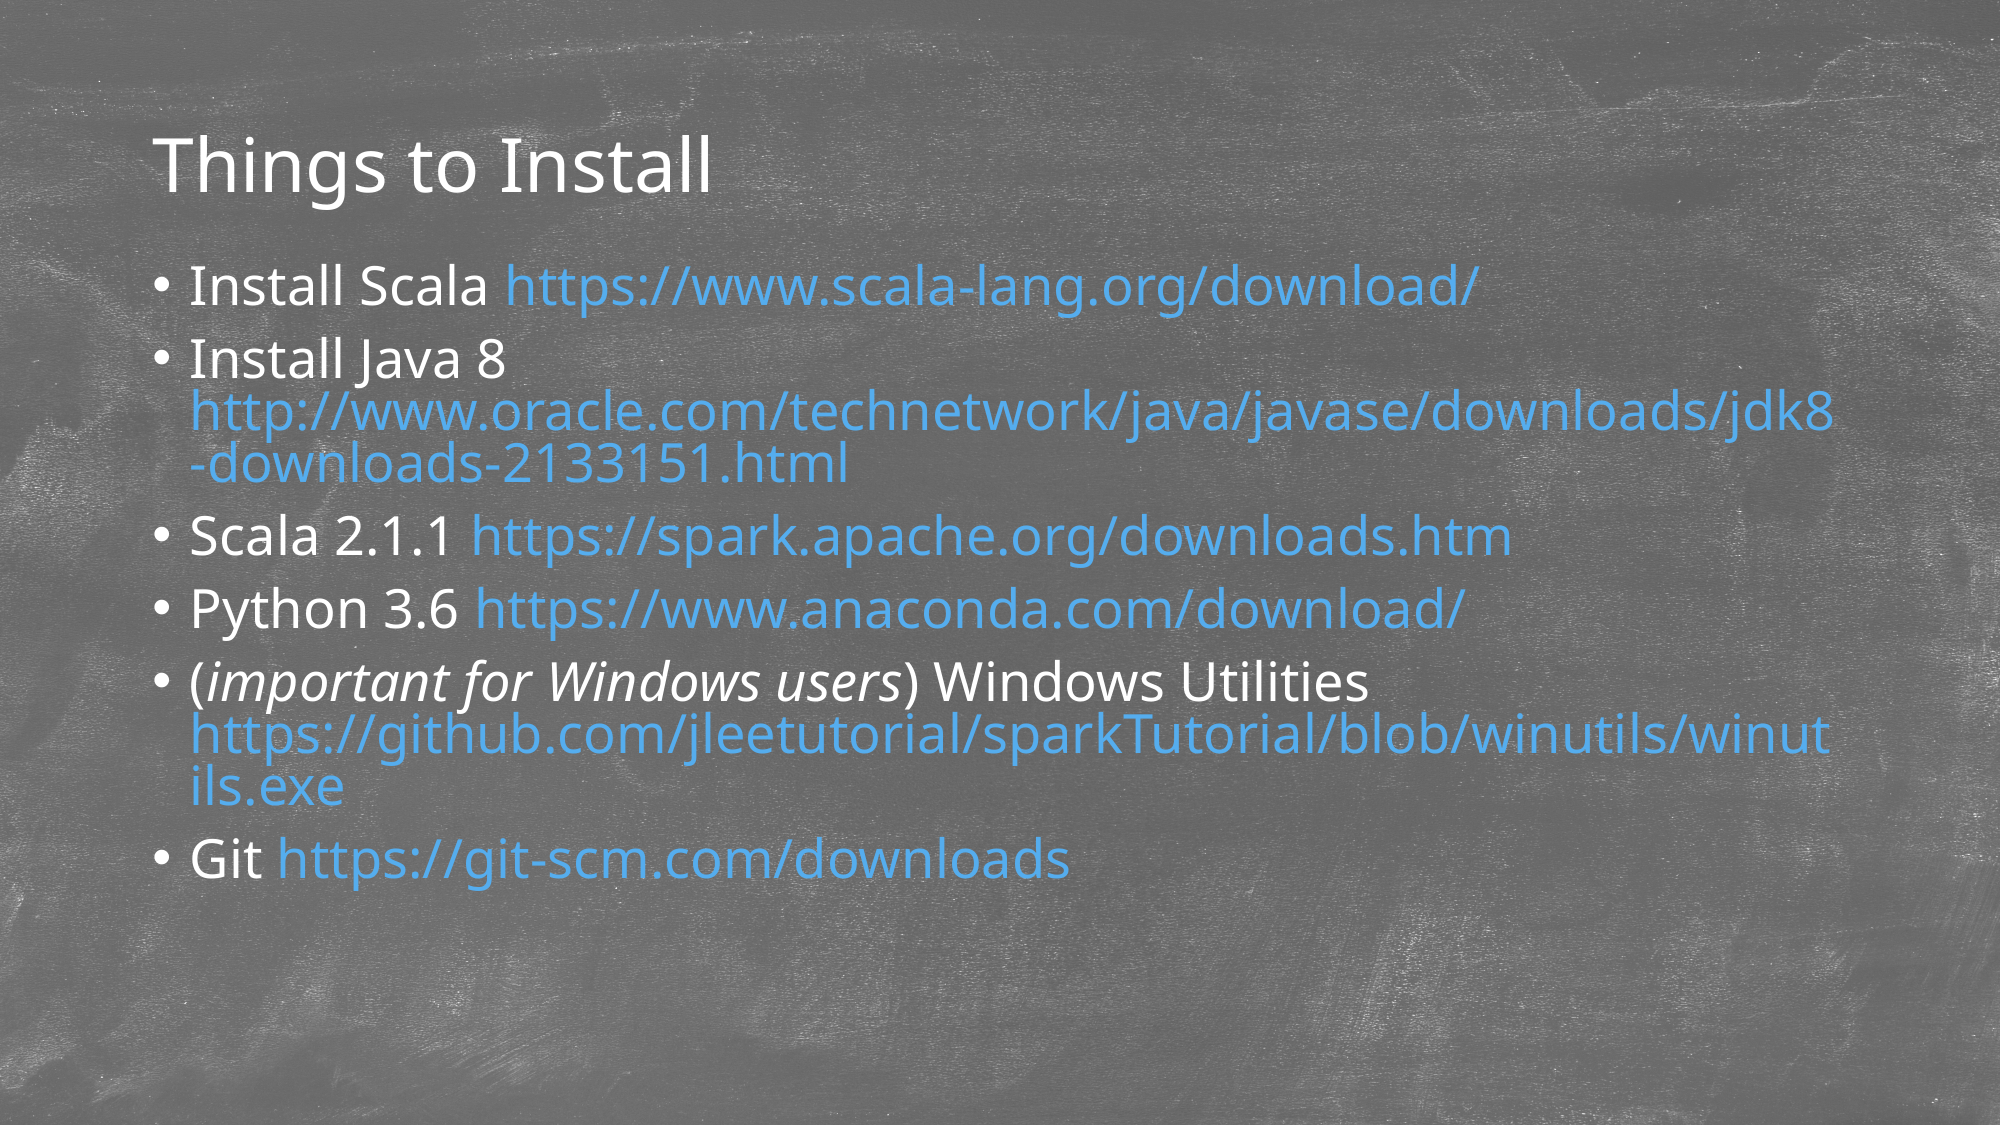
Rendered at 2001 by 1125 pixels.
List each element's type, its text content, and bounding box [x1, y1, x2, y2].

list Install Scala https://www.scala-lang.org/download/ Install Java 8 http://www.oracle.com/technetwork/java/javase/downloads/jdk8-downloads-2133151.html Scala 2.1.1 https://spark.apache.org/downloads.htm Python 3.6 https://www.anaconda.com/download/ (important for Windows users) Windows Utilities https://github.com/jleetutorial/sparkTutorial/blob/winutils/winutils.exe Git https://git-scm.com/downloads [137, 256, 1863, 1080]
title Things to Install [137, 59, 1863, 256]
